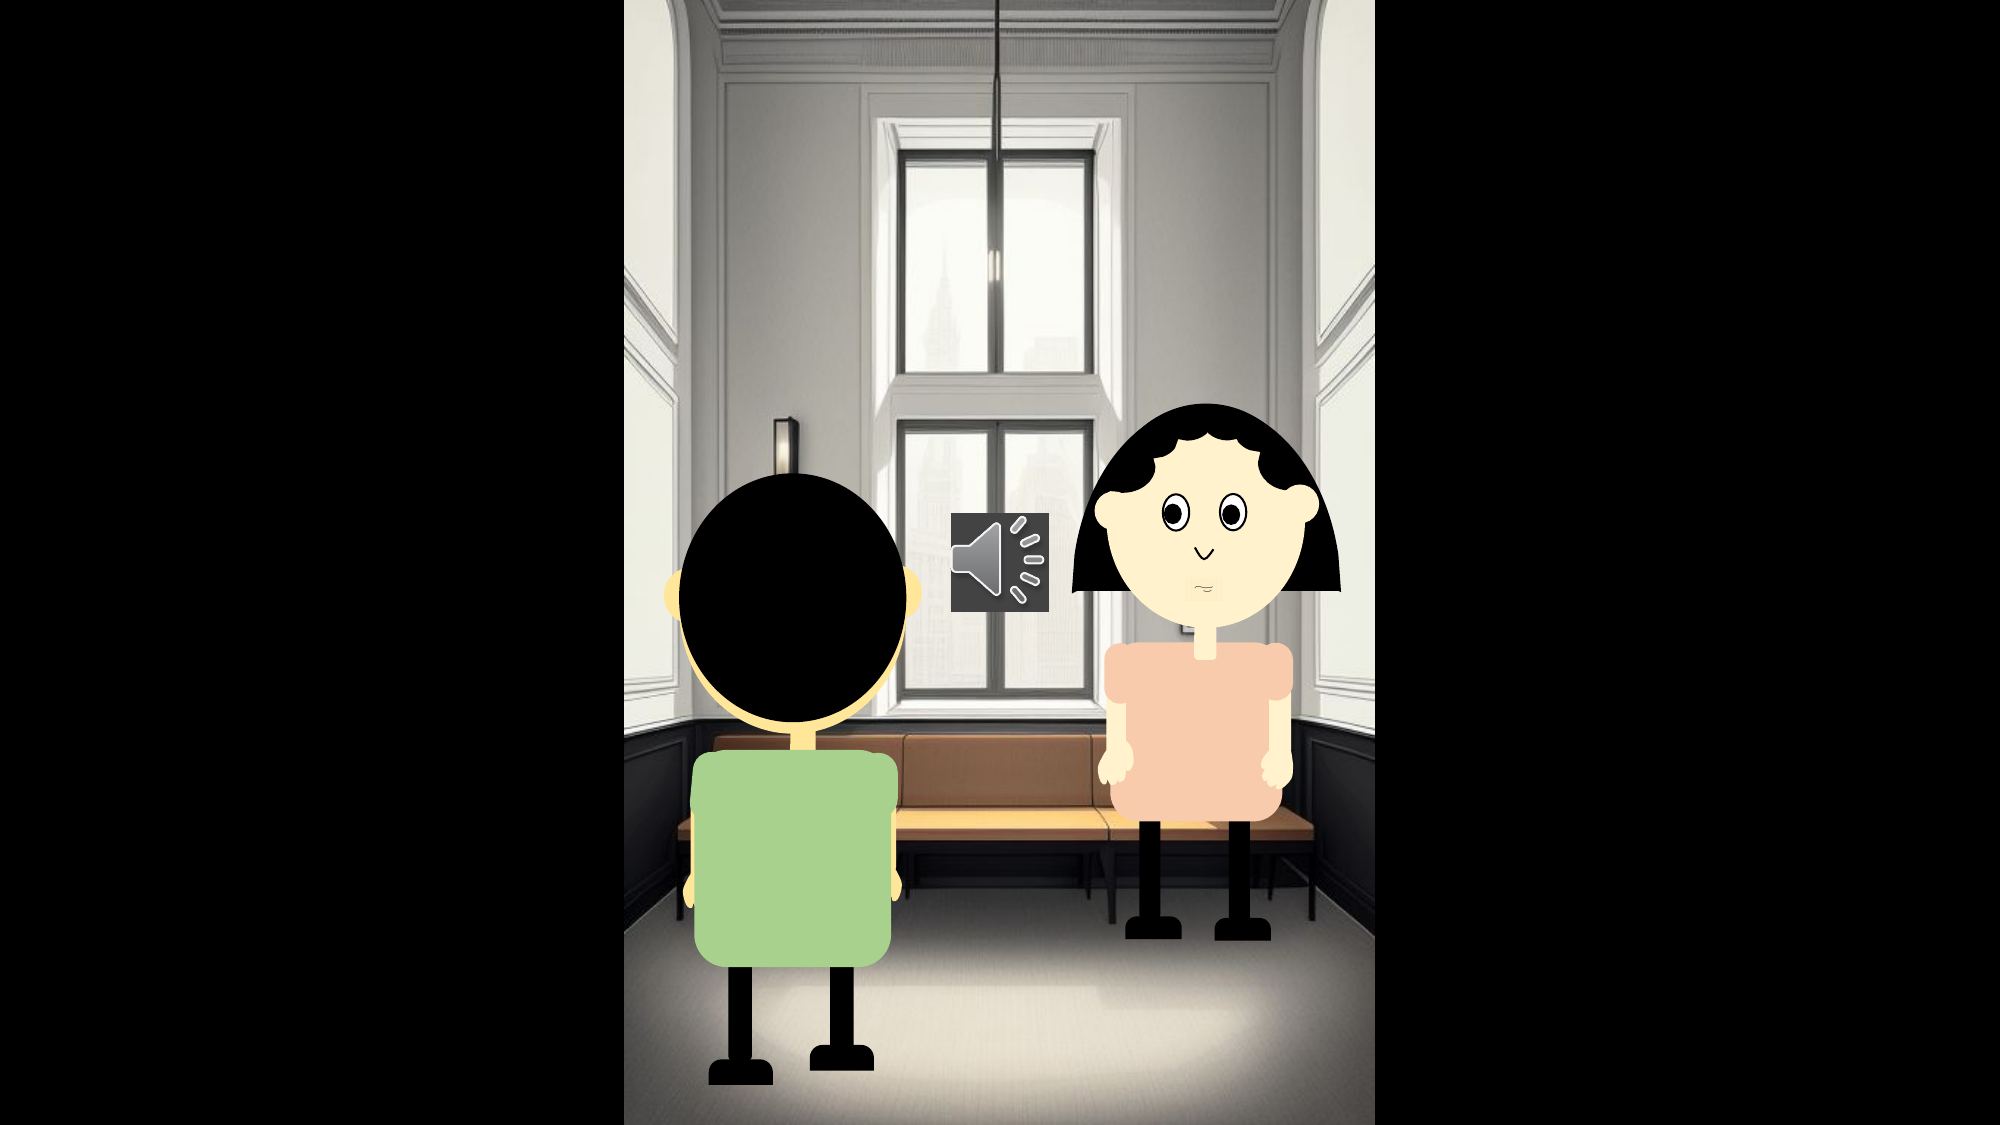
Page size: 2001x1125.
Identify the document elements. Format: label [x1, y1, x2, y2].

text_box [1184, 576, 1223, 602]
text_box [664, 473, 921, 1084]
text_box [1072, 403, 1340, 940]
picture [624, 0, 1375, 1125]
